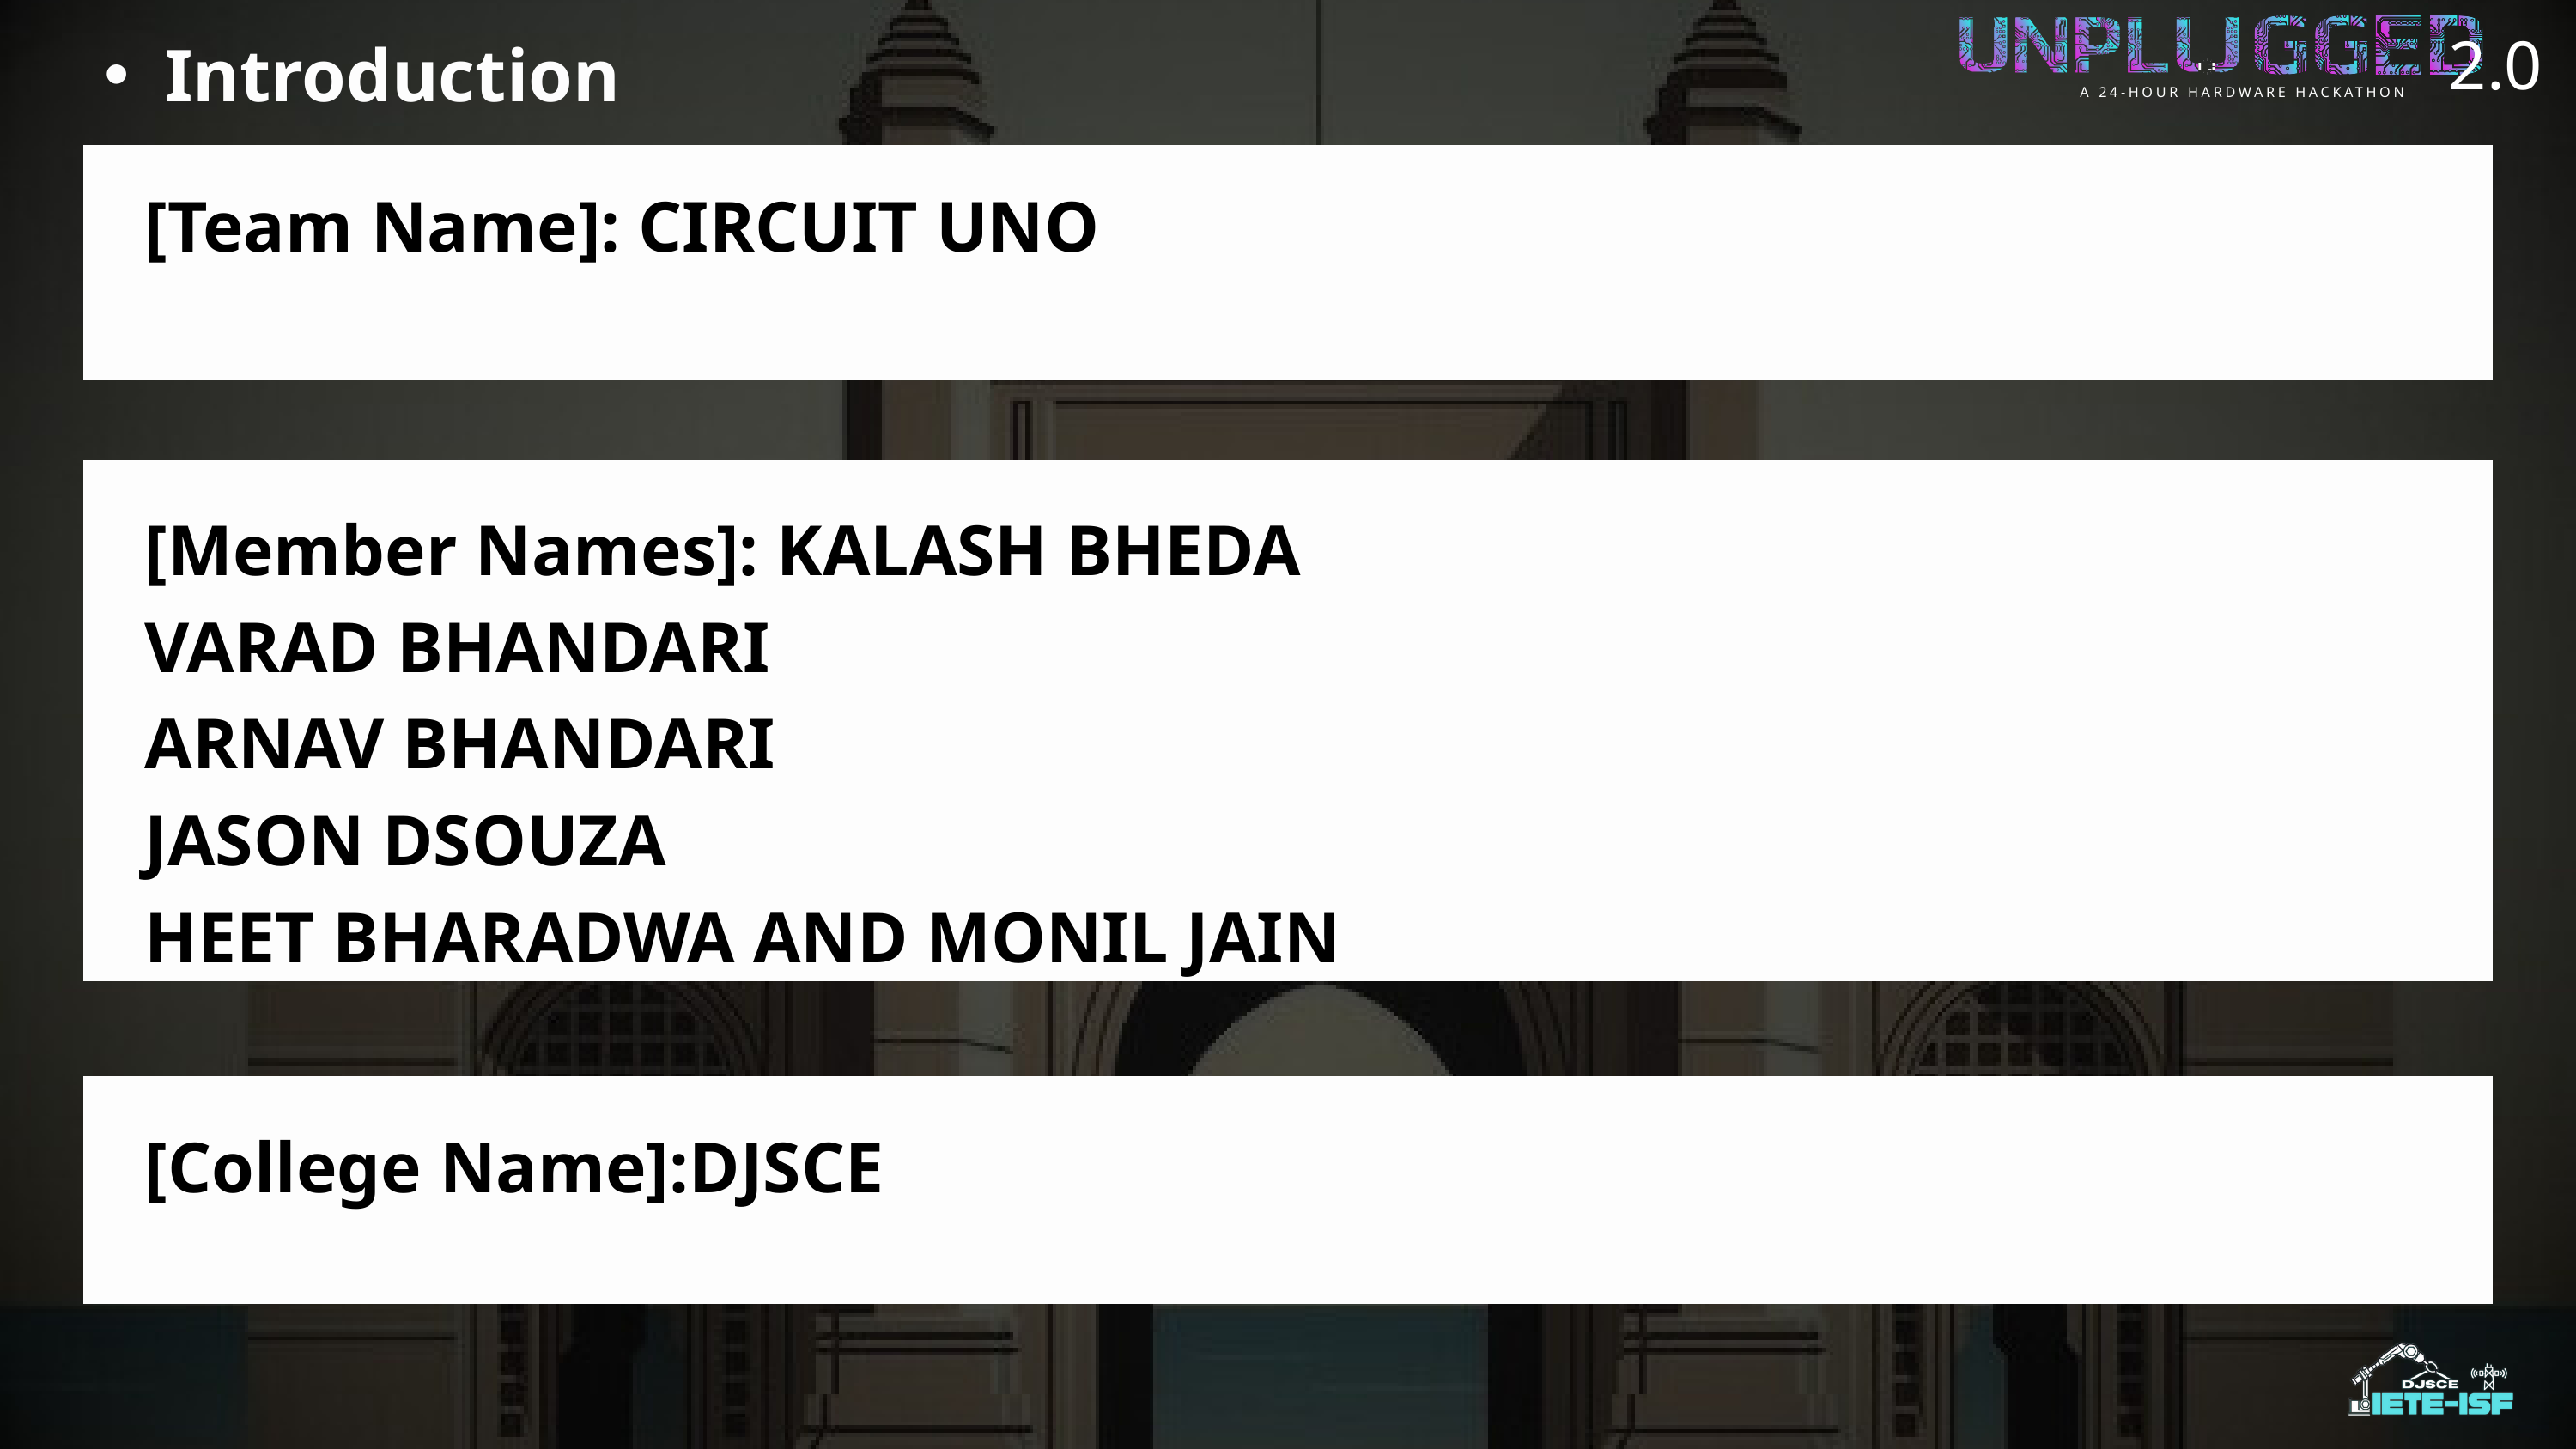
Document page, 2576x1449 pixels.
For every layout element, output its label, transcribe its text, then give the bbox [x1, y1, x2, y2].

text_box [2324, 1273, 2538, 1449]
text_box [82, 1076, 2494, 1304]
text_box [82, 460, 2494, 982]
text_box Introduction [43, 15, 651, 117]
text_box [1941, 0, 2576, 115]
text_box [0, 0, 2576, 1449]
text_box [82, 144, 2494, 380]
